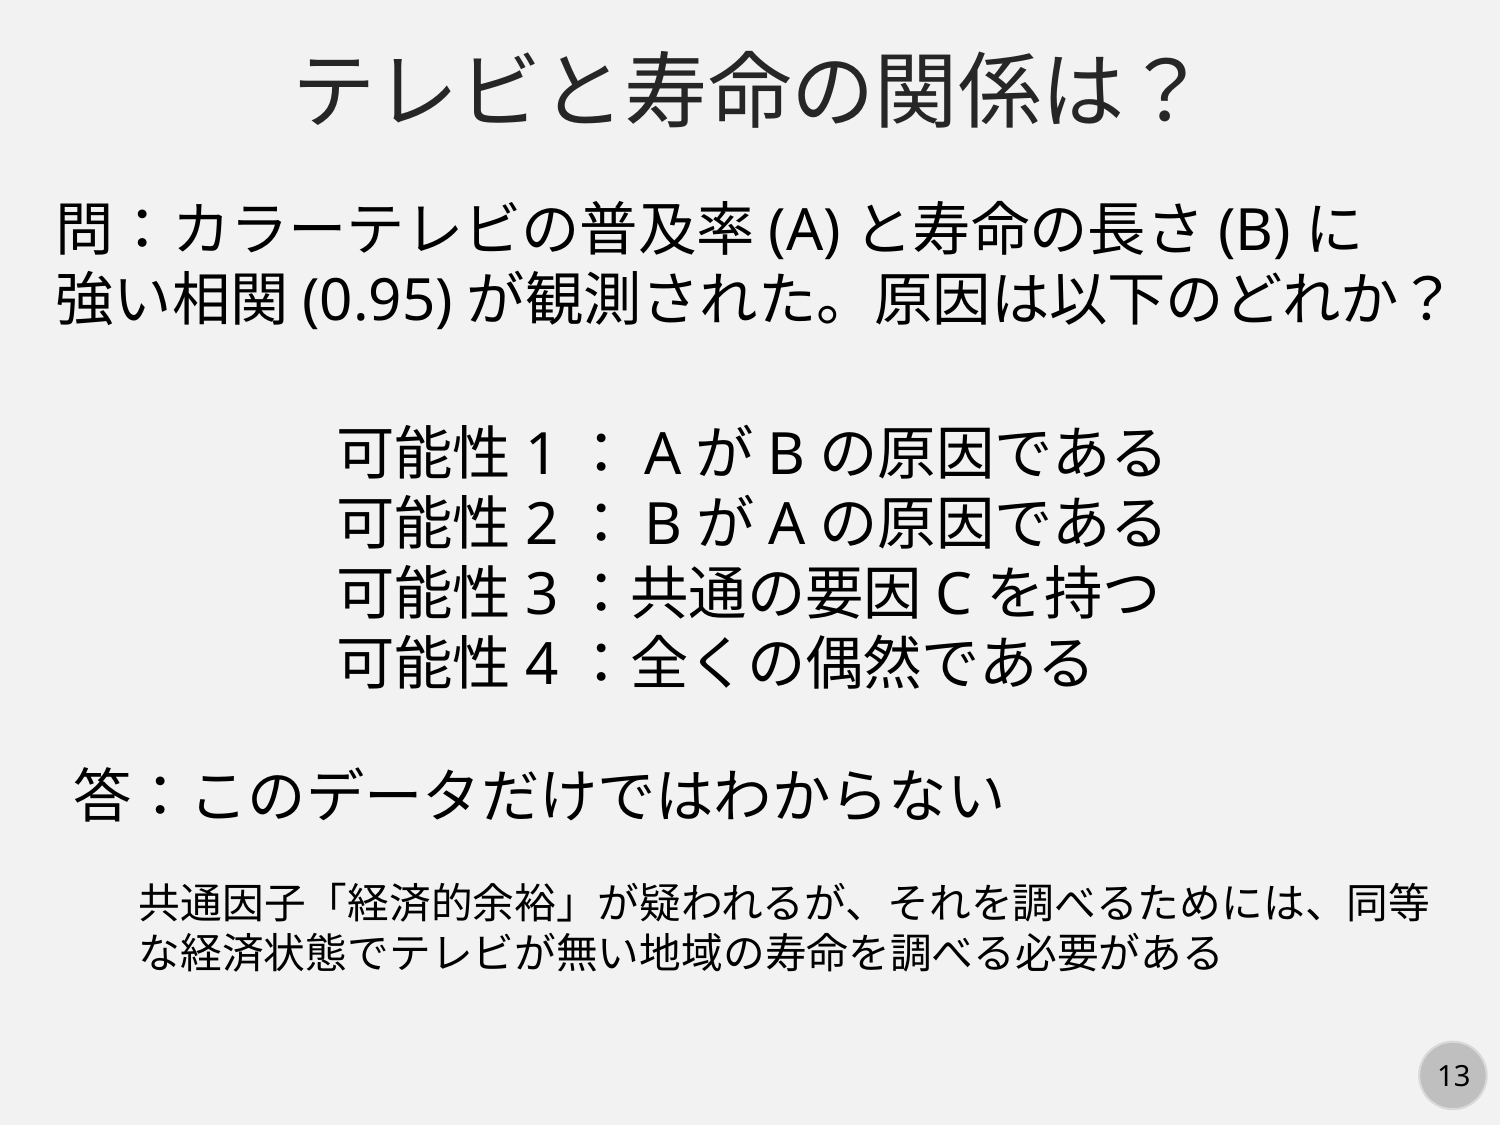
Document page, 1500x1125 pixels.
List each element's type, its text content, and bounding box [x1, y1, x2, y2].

text_box 問：カラーテレビの普及率(A)と寿命の長さ(B)に 強い相関(0.95)が観測された。原因は以下のどれか？ [40, 184, 1472, 340]
text_box 共通因子「経済的余裕」が疑われるが、それを調べるためには、同等な経済状態でテレビが無い地域の寿命を調べる必要がある [123, 869, 1447, 985]
list テレビと寿命の関係は？ [0, 31, 1500, 155]
text_box 答：このデータだけではわからない [58, 751, 1021, 837]
text_box 可能性1：AがBの原因である 可能性2：BがAの原因である 可能性3：共通の要因Cを持つ 可能性4：全くの偶然である [321, 408, 1184, 704]
